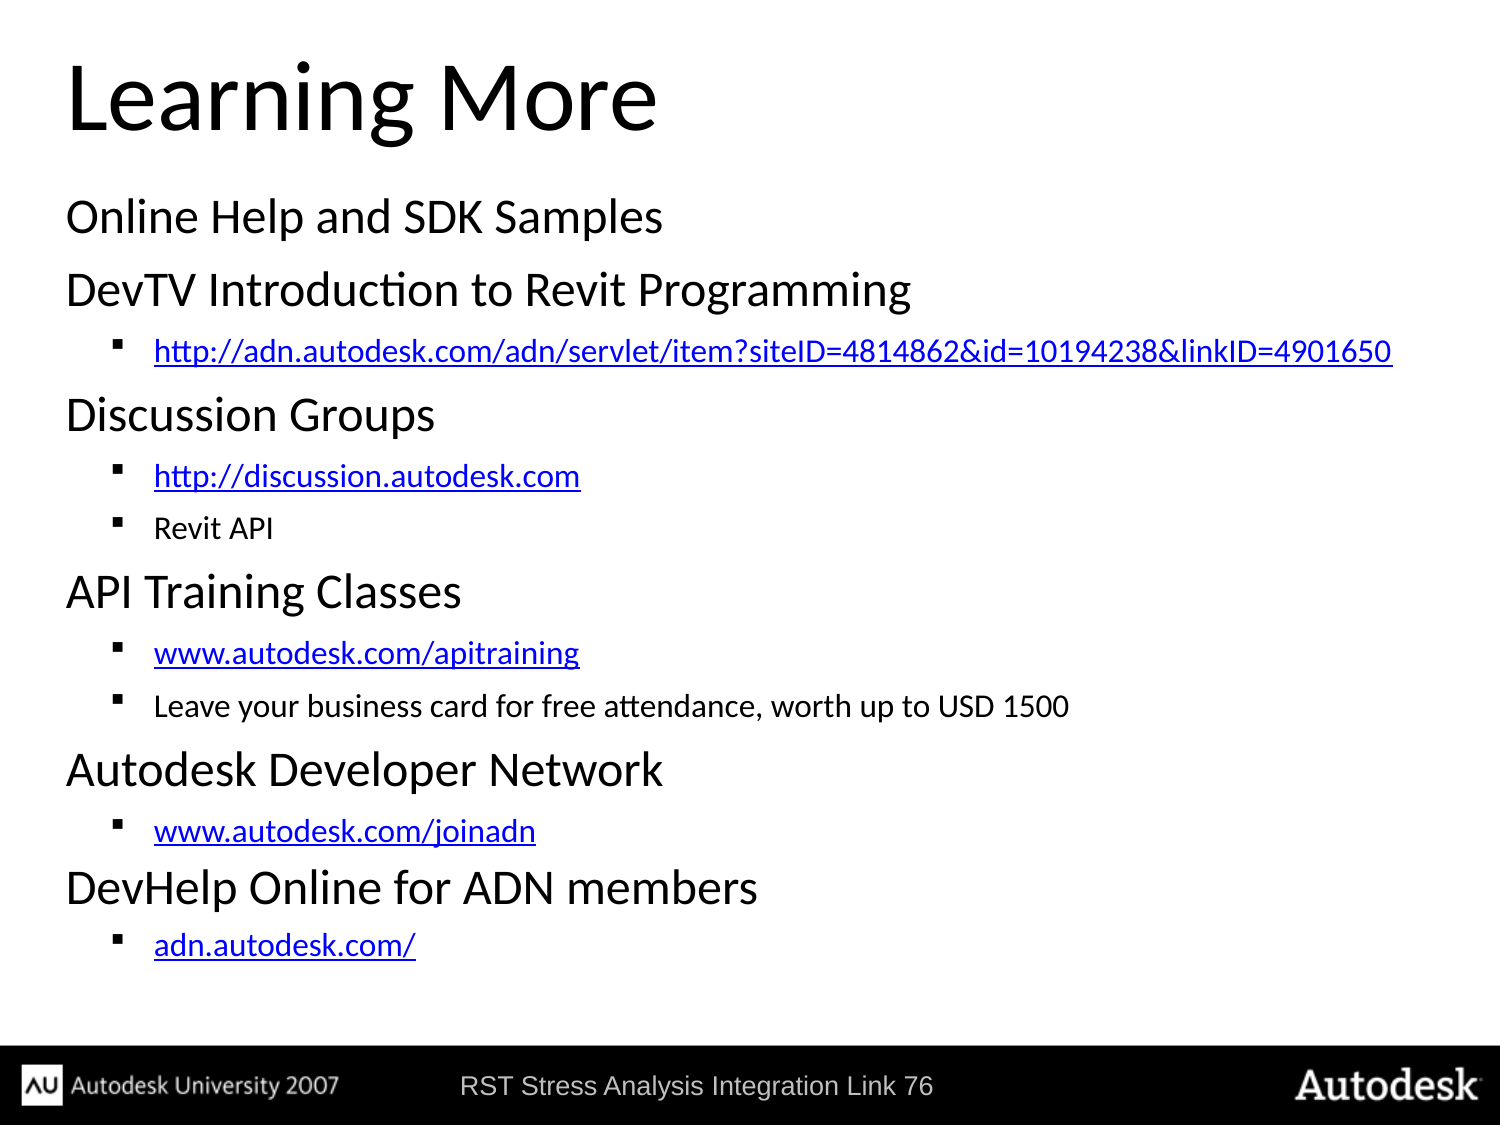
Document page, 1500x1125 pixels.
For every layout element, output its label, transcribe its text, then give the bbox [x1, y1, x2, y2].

title Learning More [51, 23, 1418, 144]
picture [0, 0, 1500, 1125]
list Online Help and SDK Samples DevTV Introduction to Revit Programming http://adn.autodesk.com/adn/servlet/item?siteID=4814862&id=10194238&linkID=4901650 Discussion Groups http://discussion.autodesk.com Revit API API Training Classes www.autodesk.com/apitraining Leave your business card for free attendance, worth up to USD 1500 Autodesk Developer Network www.autodesk.com/joinadn DevHelp Online for ADN members adn.autodesk.com/ [51, 176, 1500, 952]
